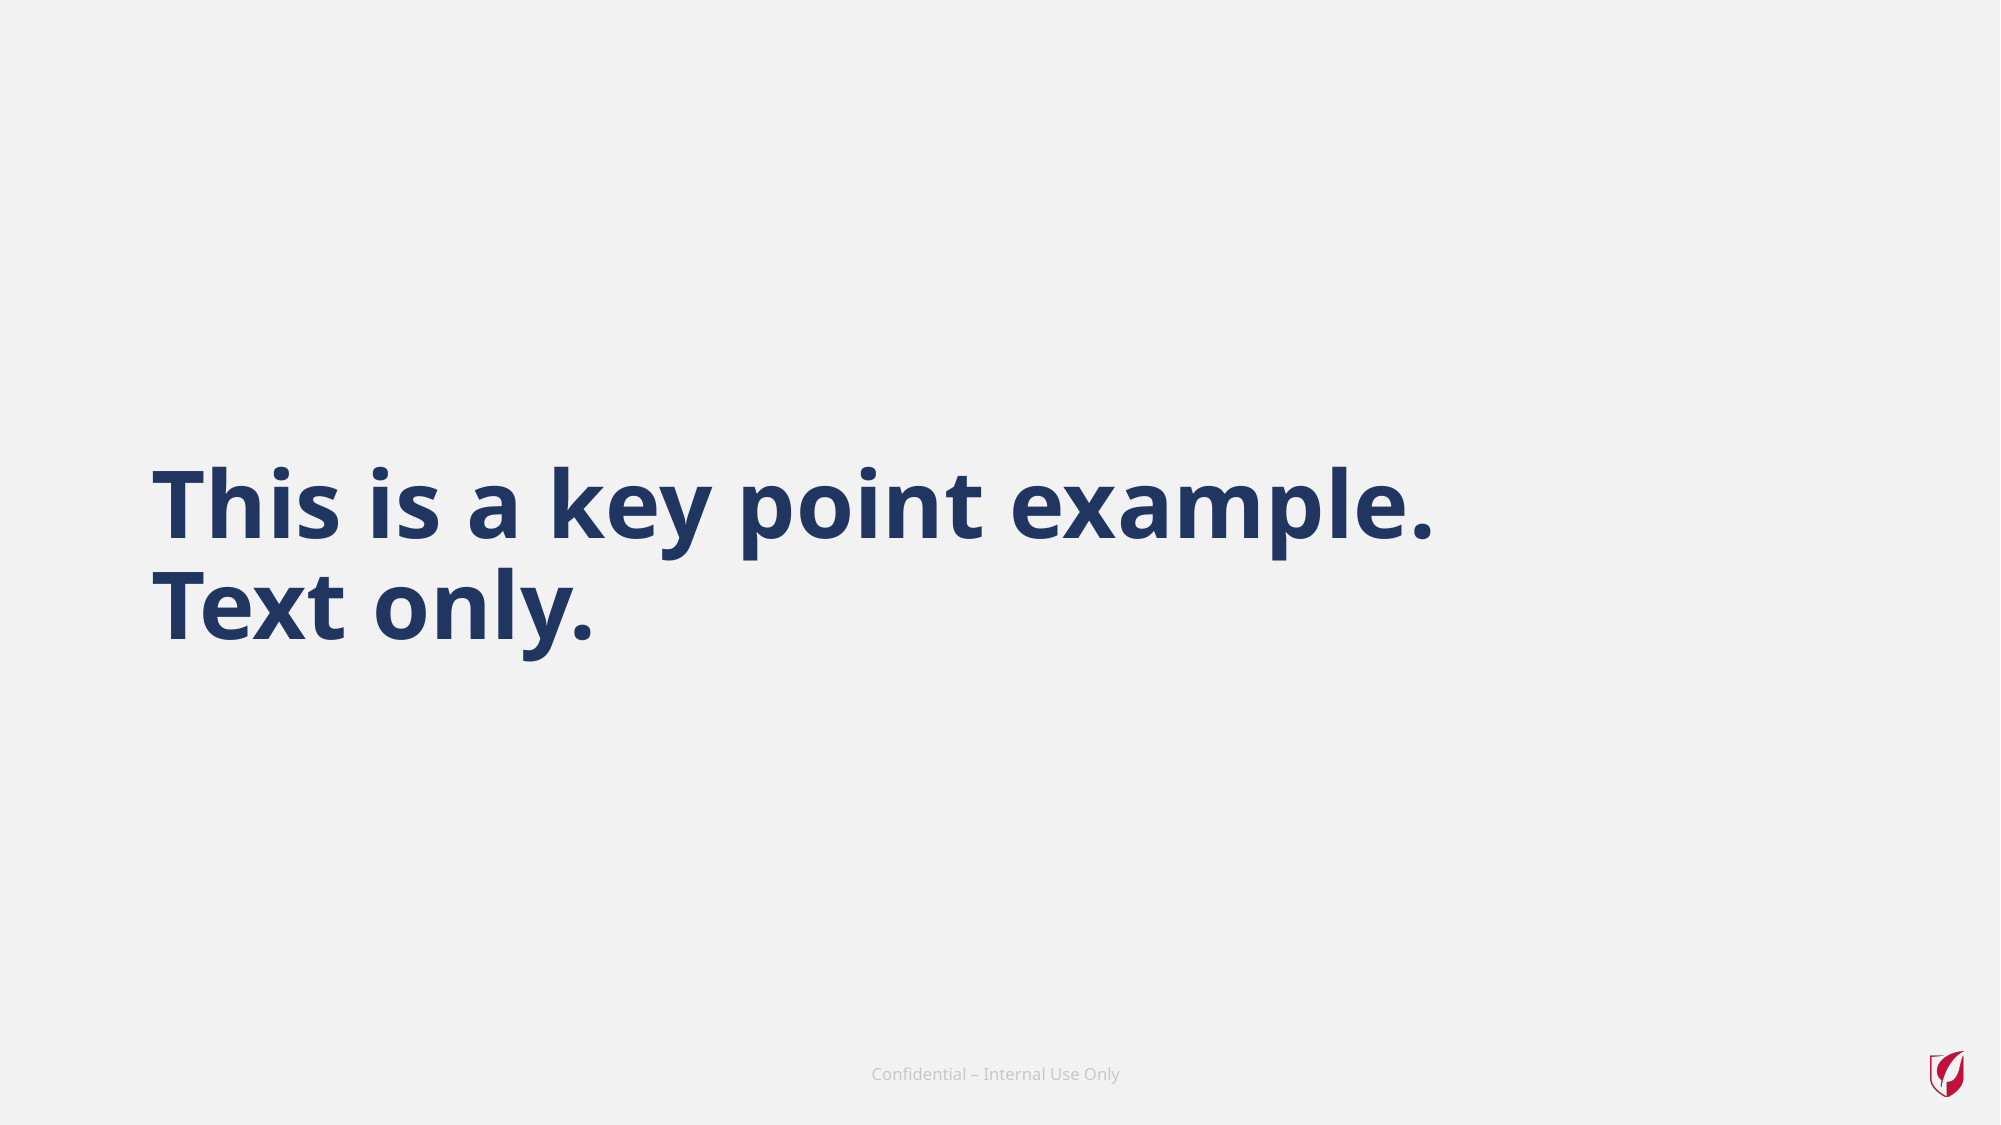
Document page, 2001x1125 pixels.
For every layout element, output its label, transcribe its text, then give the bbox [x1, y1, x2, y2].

picture [1930, 1051, 1964, 1097]
title This is a key point example. Text only. [136, 213, 1862, 904]
